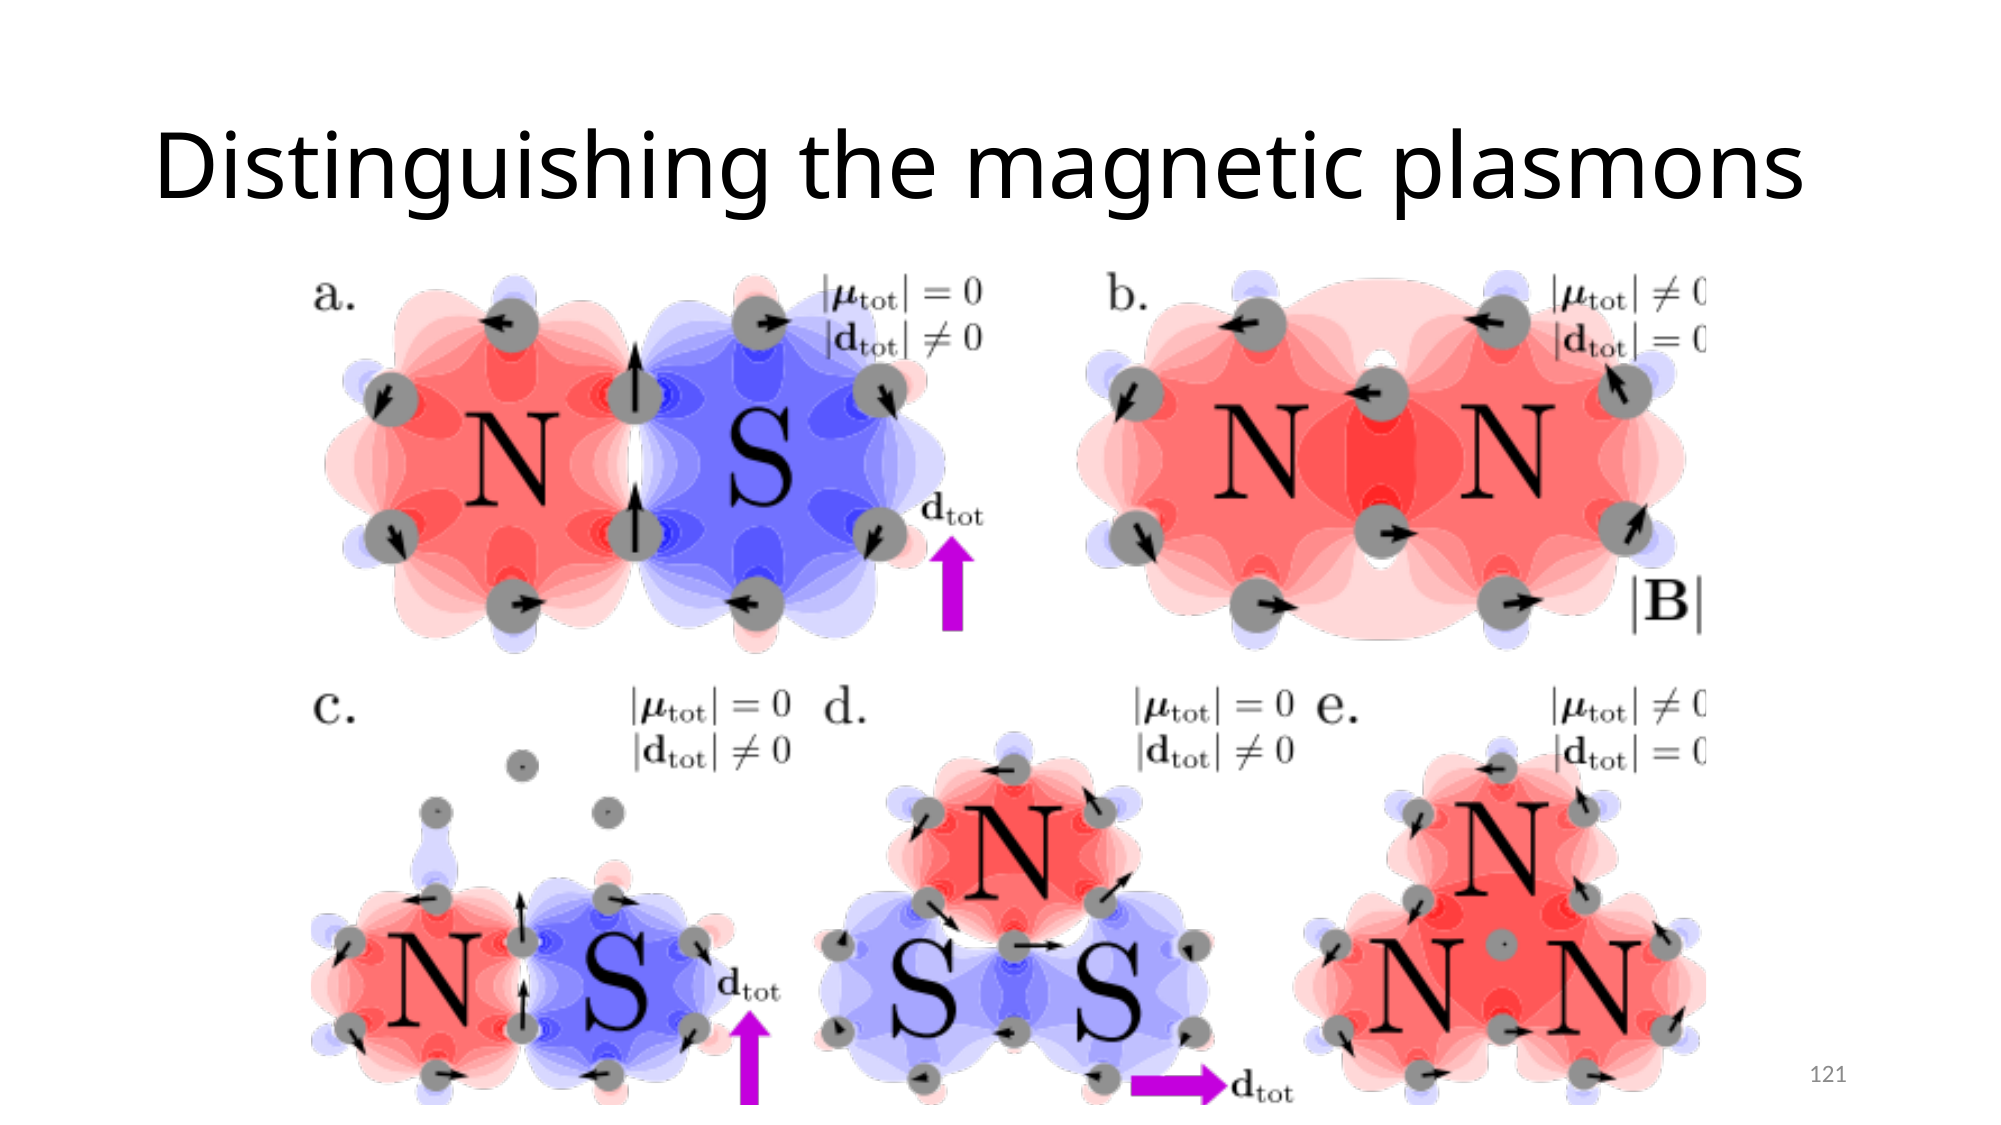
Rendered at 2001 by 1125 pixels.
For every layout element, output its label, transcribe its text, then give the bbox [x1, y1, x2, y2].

slide_number 120 [1707, 1042, 1863, 1103]
picture [310, 270, 1707, 1105]
title Distinguishing the magnetic plasmons [137, 59, 1863, 278]
